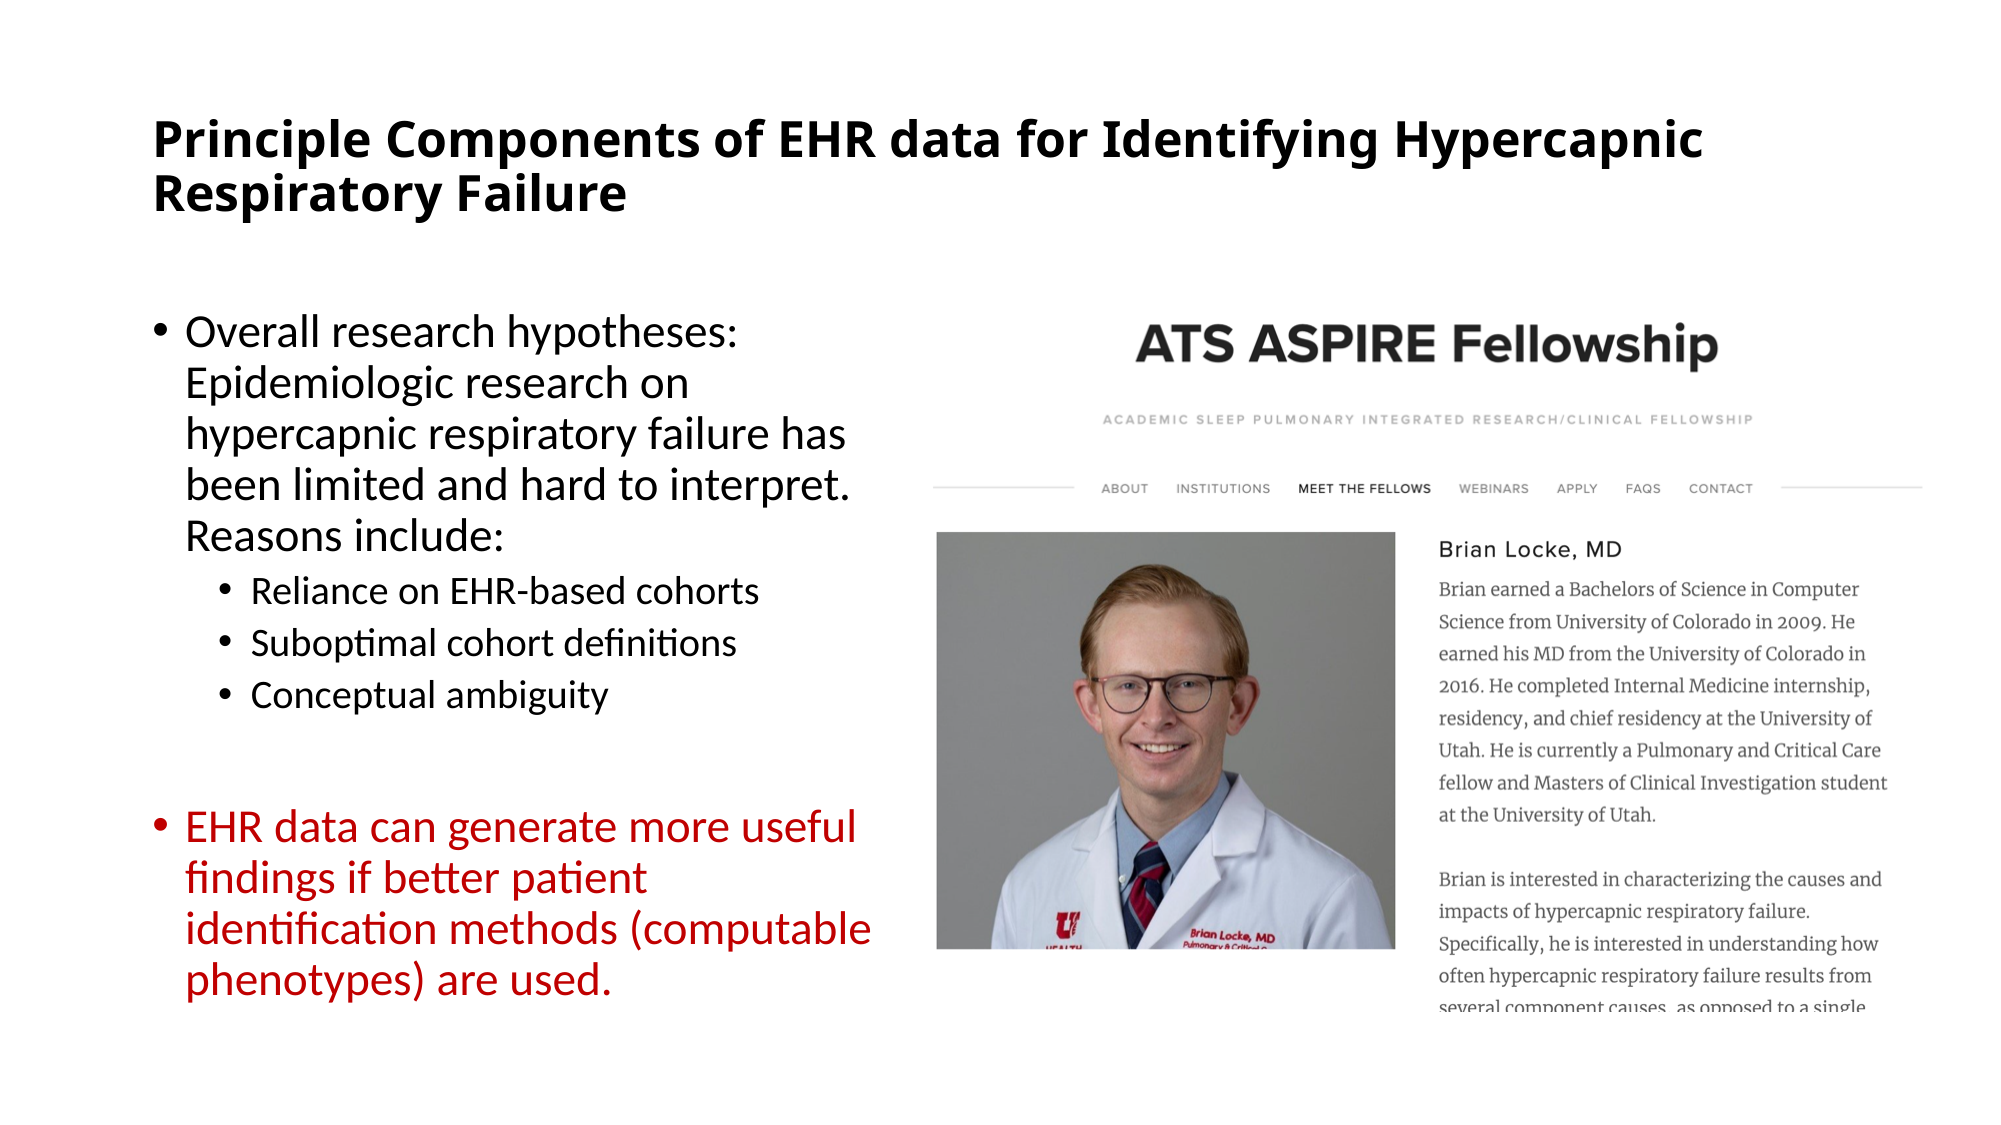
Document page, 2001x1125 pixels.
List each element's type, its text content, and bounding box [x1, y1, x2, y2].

title Principle Components of EHR data for Identifying Hypercapnic Respiratory Failure [137, 59, 1863, 278]
list Overall research hypotheses: Epidemiologic research on hypercapnic respiratory failure has been limited and hard to interpret. Reasons include: Reliance on EHR-based cohorts Suboptimal cohort definitions Conceptual ambiguity EHR data can generate more useful findings if better patient identification methods (computable phenotypes) are used. [137, 299, 918, 1014]
picture [900, 275, 1975, 1012]
